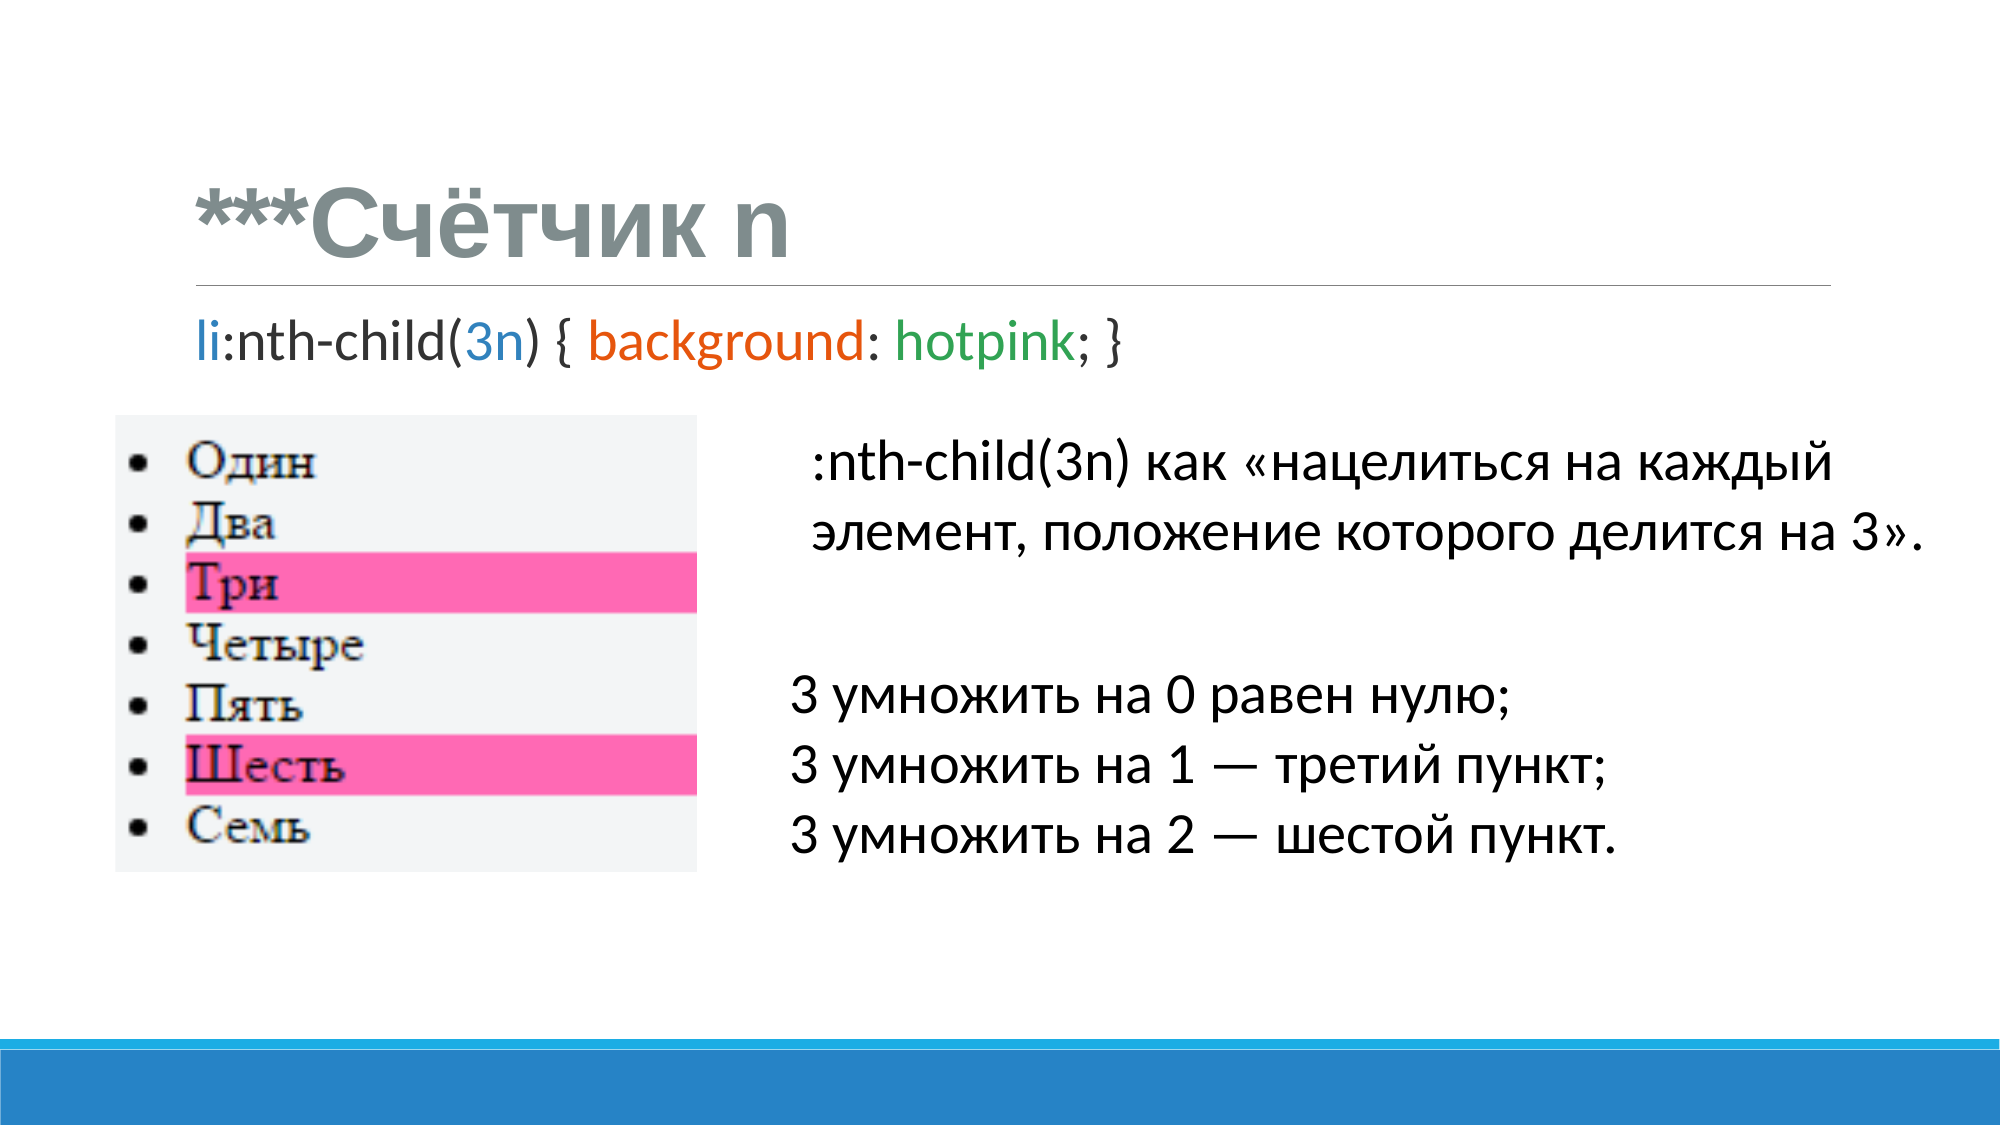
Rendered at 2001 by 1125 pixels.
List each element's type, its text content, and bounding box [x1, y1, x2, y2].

picture [114, 414, 698, 873]
list li:nth-child(3n) { background: hotpink; } [180, 302, 1830, 497]
title ***Счётчик n [180, 47, 1830, 285]
text_box 3 умножить на 0 равен нулю; 3 умножить на 1 — третий пункт; 3 умножить на 2 — шестой пункт. [774, 647, 1775, 873]
text_box :nth-child(3n) как «нацелиться на каждый элемент, положение которого делится на 3». [796, 415, 1954, 570]
